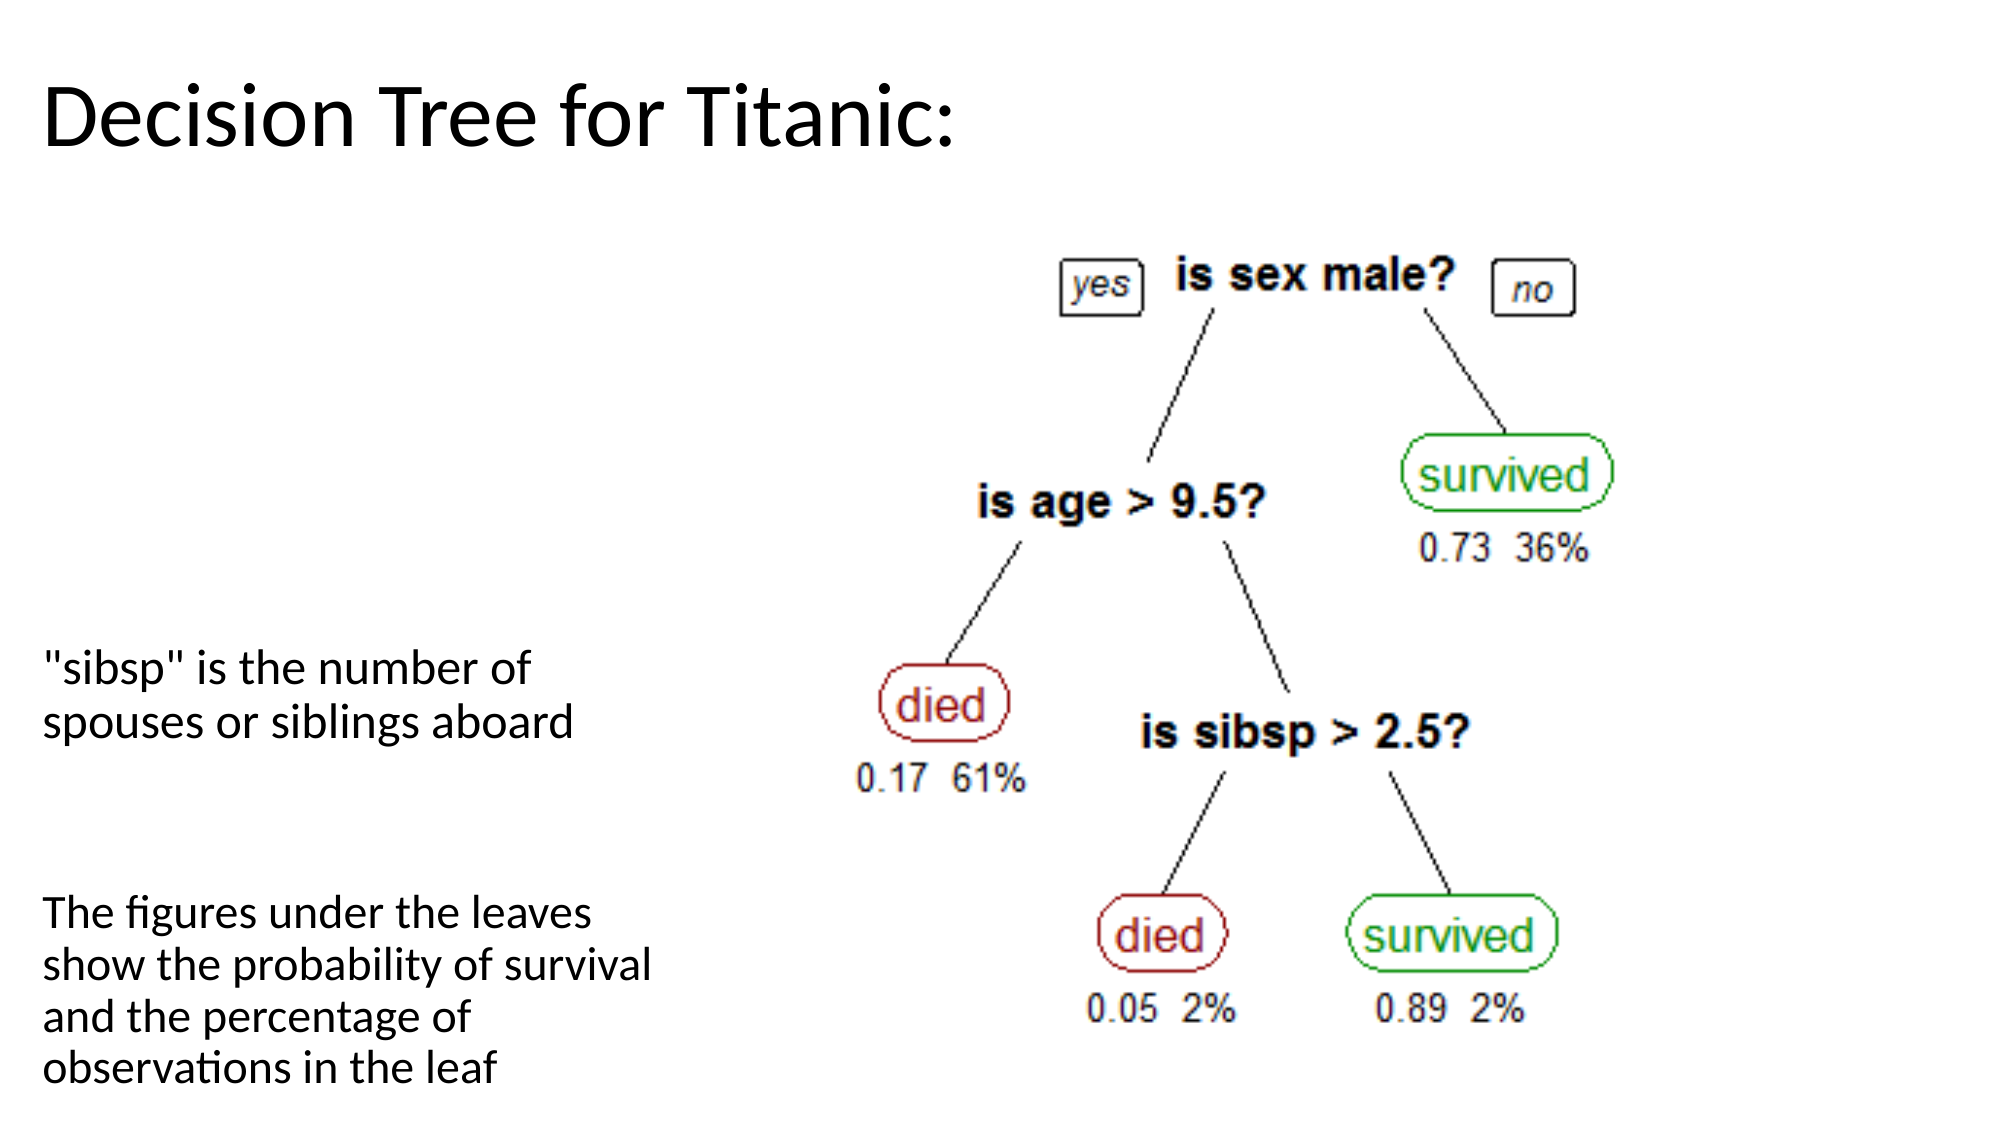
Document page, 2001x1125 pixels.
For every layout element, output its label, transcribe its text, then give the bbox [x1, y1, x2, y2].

text_box Decision Tree for Titanic: [27, 59, 1729, 542]
text_box The figures under the leaves show the probability of survival and the percentage of observations in the leaf [27, 879, 680, 1103]
text_box "sibsp" is the number of spouses or siblings aboard [27, 633, 680, 858]
picture [731, 134, 1781, 1125]
